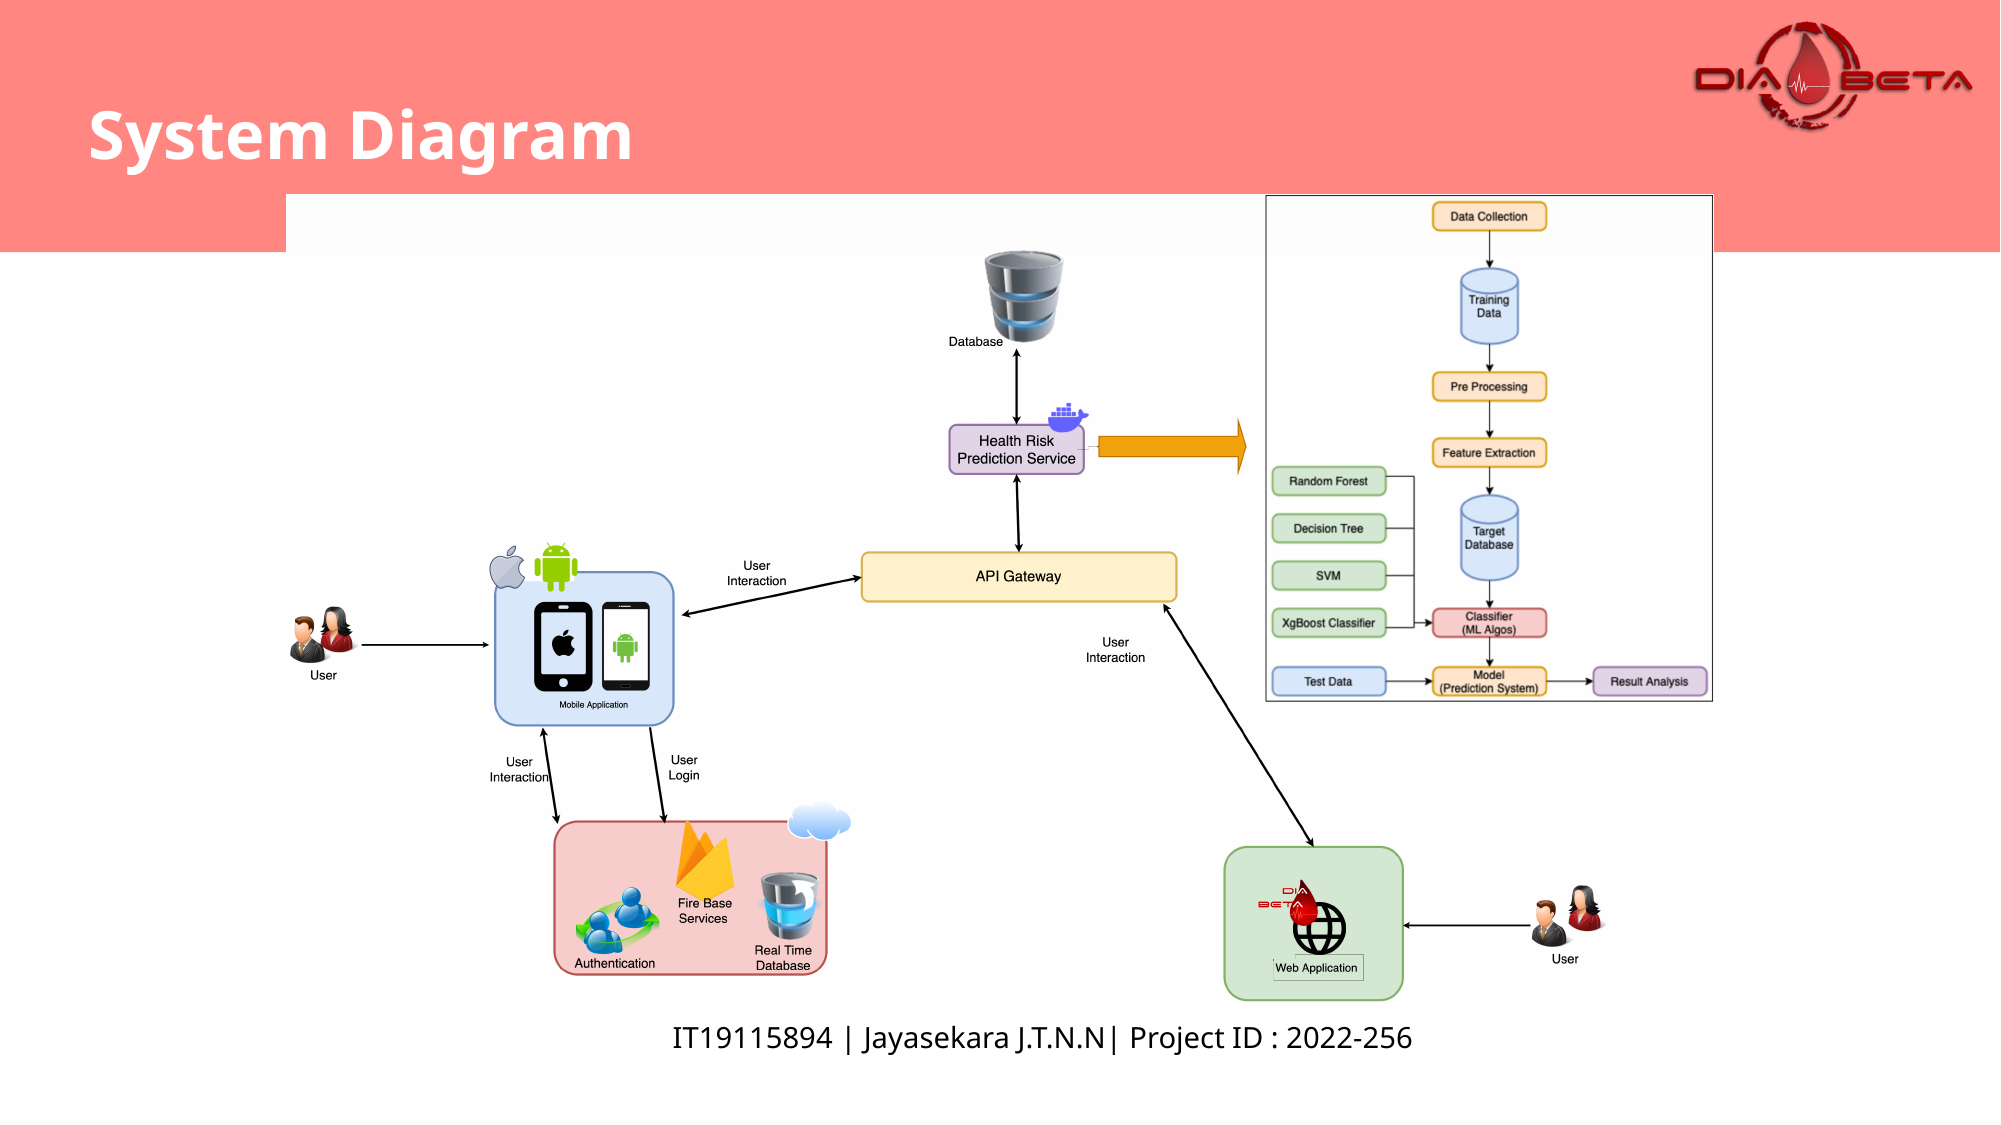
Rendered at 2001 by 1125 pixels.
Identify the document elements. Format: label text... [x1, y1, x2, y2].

text_box System Diagram [74, 101, 1046, 180]
text_box IT19115894 | Jayasekara J.T.N.N| Project ID : 2022-256 [657, 1007, 1468, 1067]
picture [286, 0, 2000, 1002]
text_box [0, 0, 1575, 253]
text_box [1714, 220, 2000, 253]
